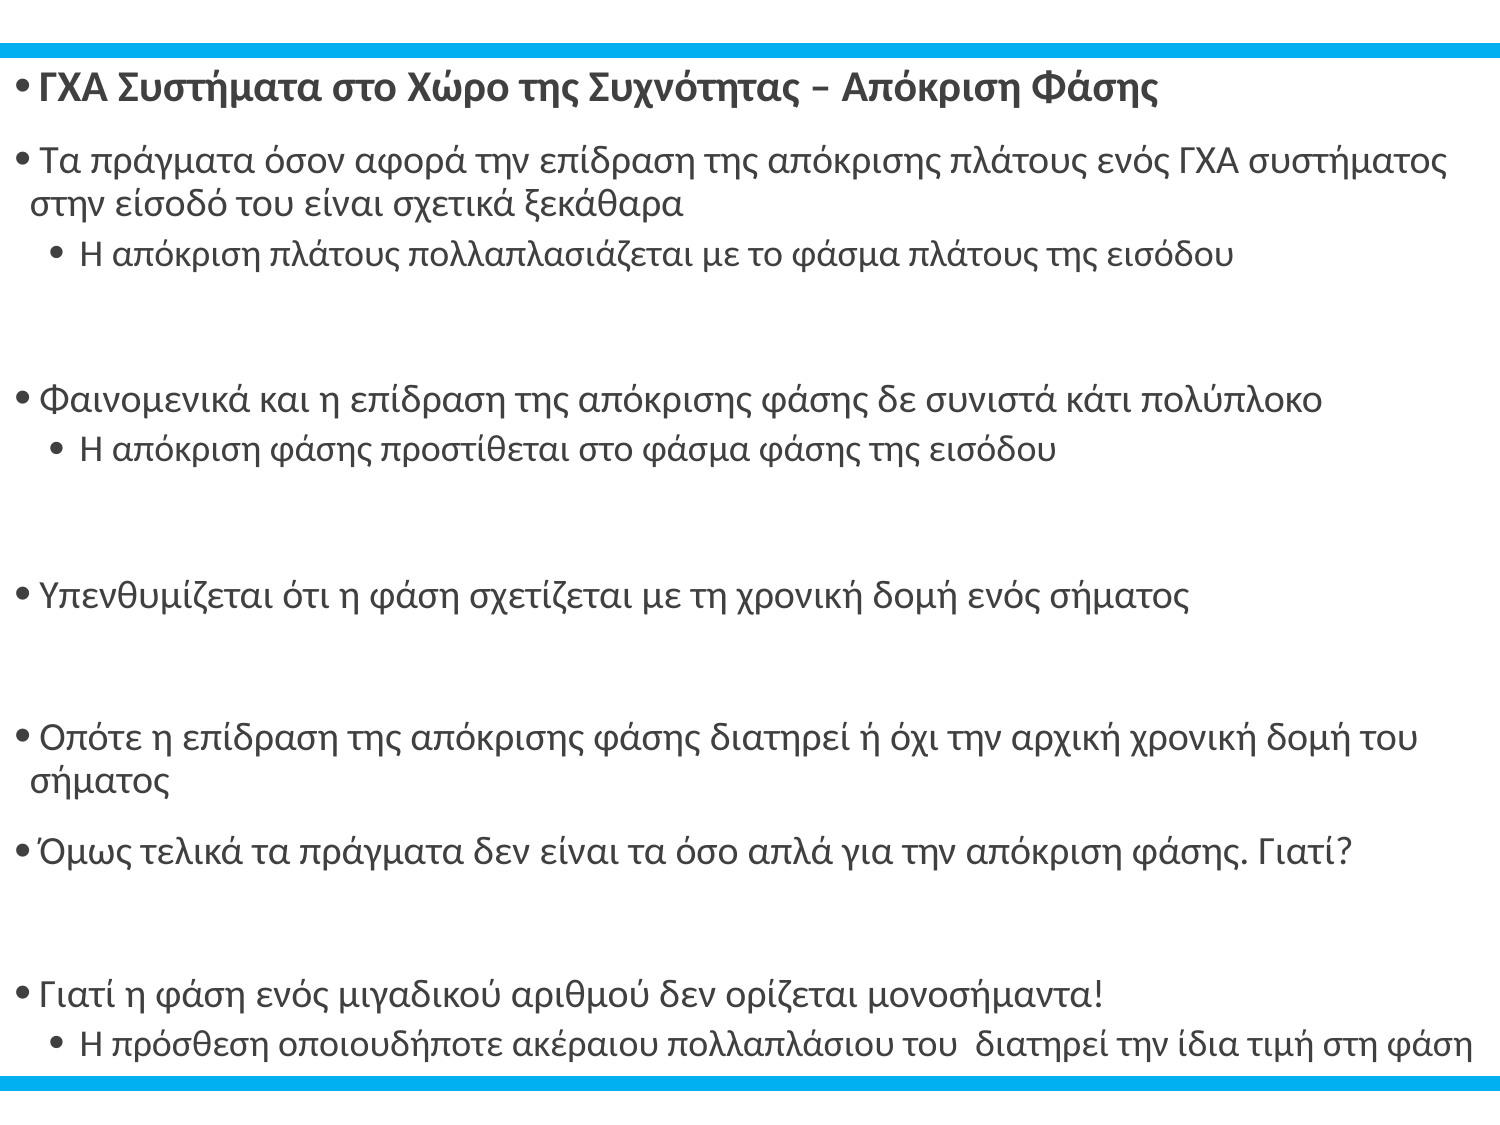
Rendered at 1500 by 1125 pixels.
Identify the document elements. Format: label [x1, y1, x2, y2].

text_box [0, 43, 1500, 58]
text_box [0, 1076, 1500, 1091]
